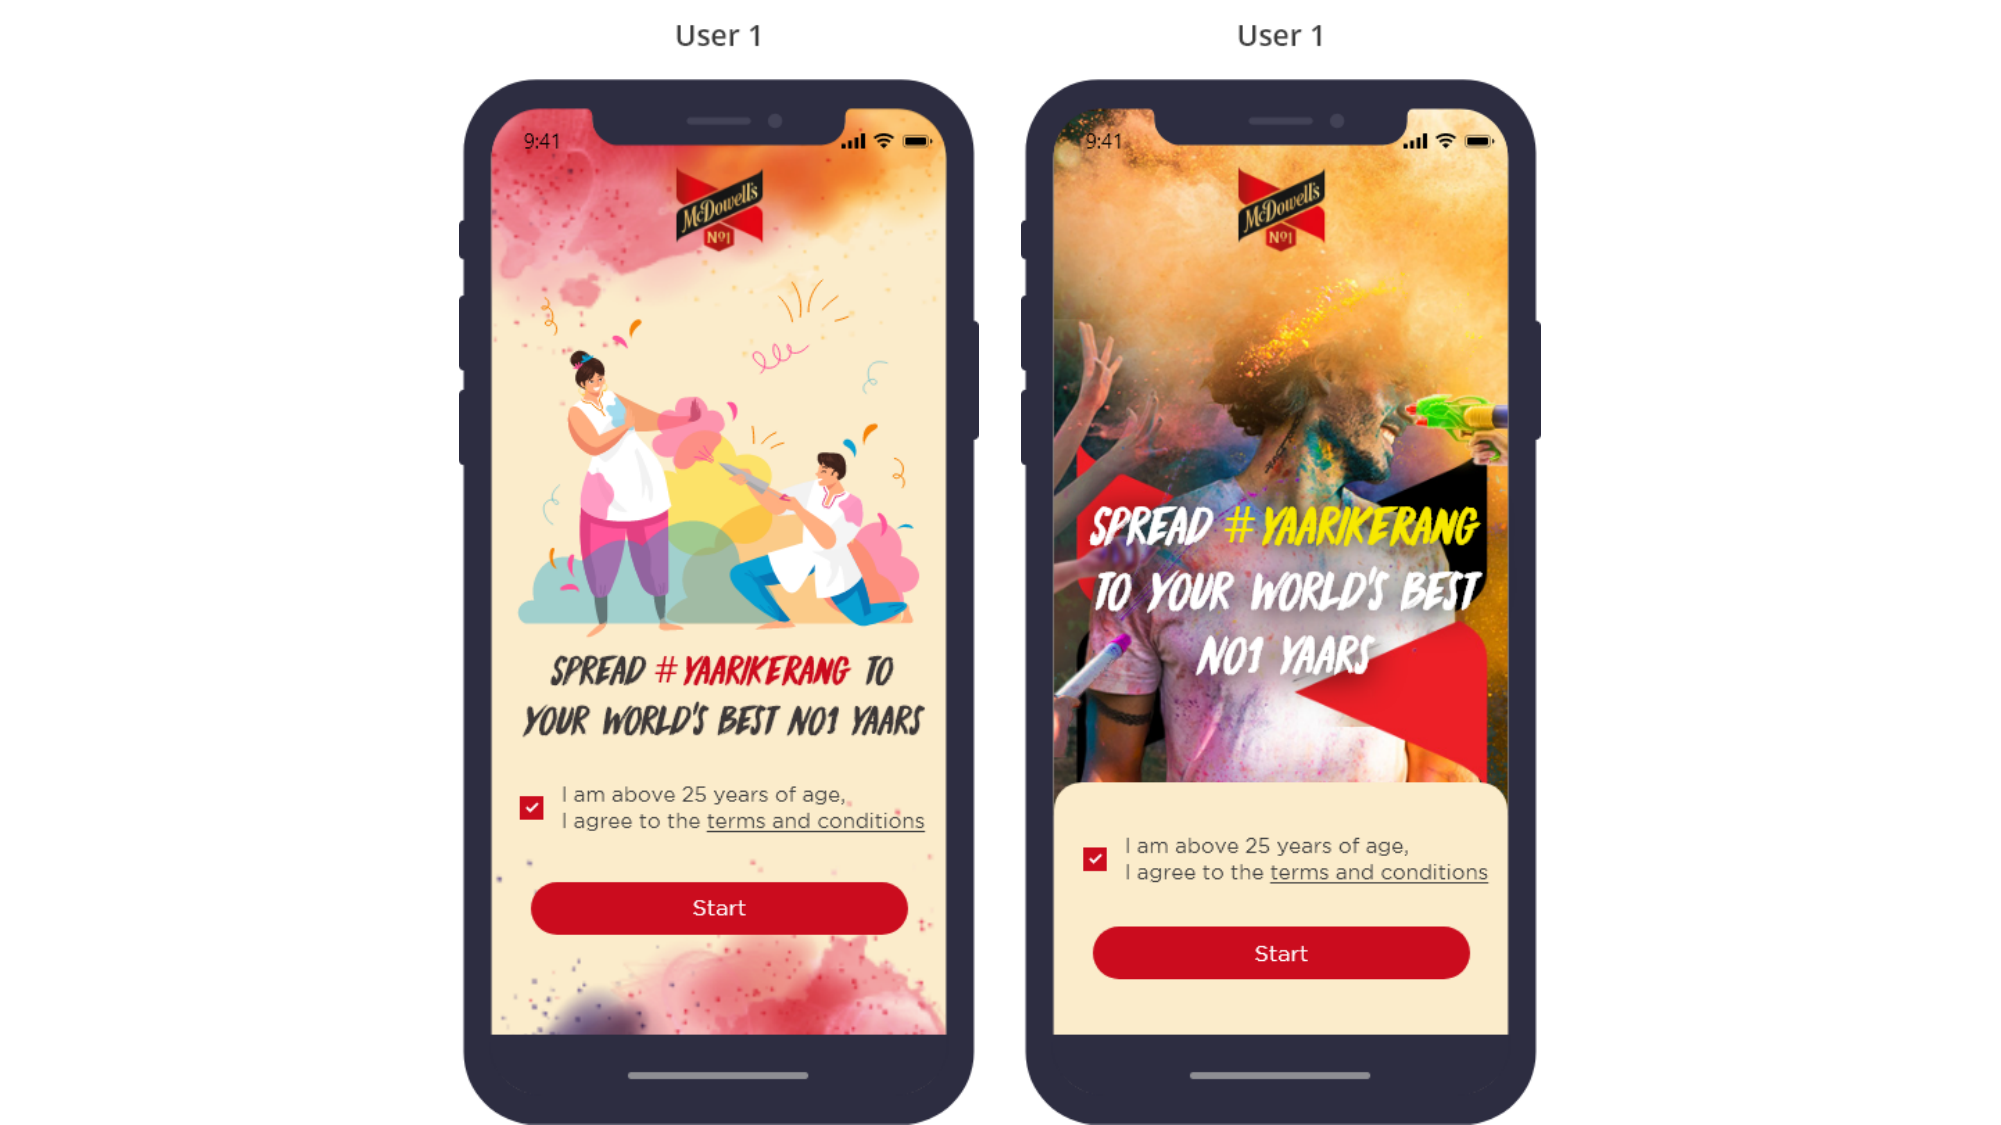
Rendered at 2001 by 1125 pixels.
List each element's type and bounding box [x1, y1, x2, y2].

picture [1021, 0, 1541, 1125]
picture [459, 0, 979, 1125]
